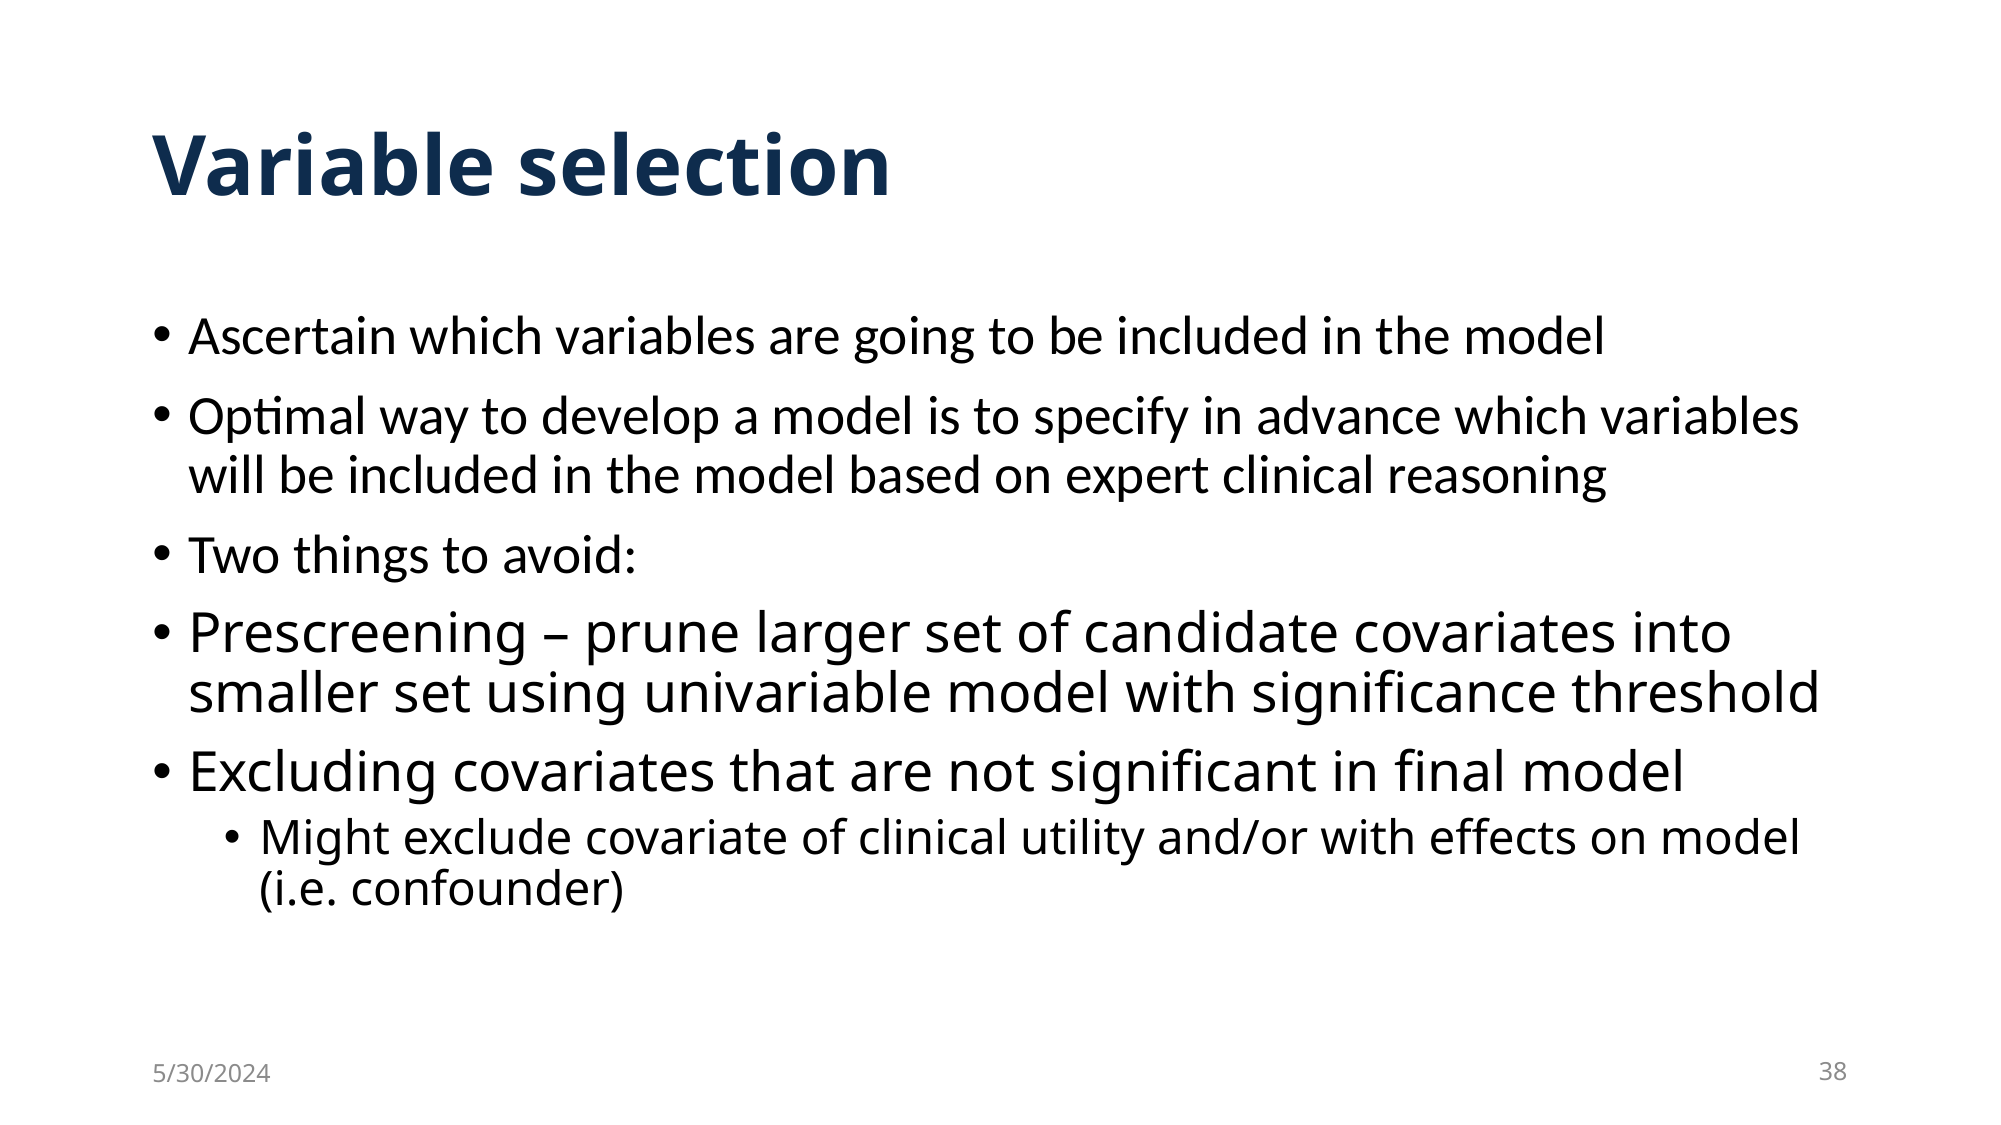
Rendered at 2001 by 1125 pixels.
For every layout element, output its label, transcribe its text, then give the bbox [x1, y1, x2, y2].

title Variable selection [137, 59, 1863, 278]
slide_number 38 [1412, 1042, 1863, 1103]
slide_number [137, 1042, 588, 1103]
list Ascertain which variables are going to be included in the model Optimal way to develop a model is to specify in advance which variables will be included in the model based on expert clinical reasoning Two things to avoid: Prescreening – prune larger set of candidate covariates into smaller set using univariable model with significance threshold Excluding covariates that are not significant in final model Might exclude covariate of clinical utility and/or with effects on model (i.e. confounder) [137, 299, 1863, 1014]
